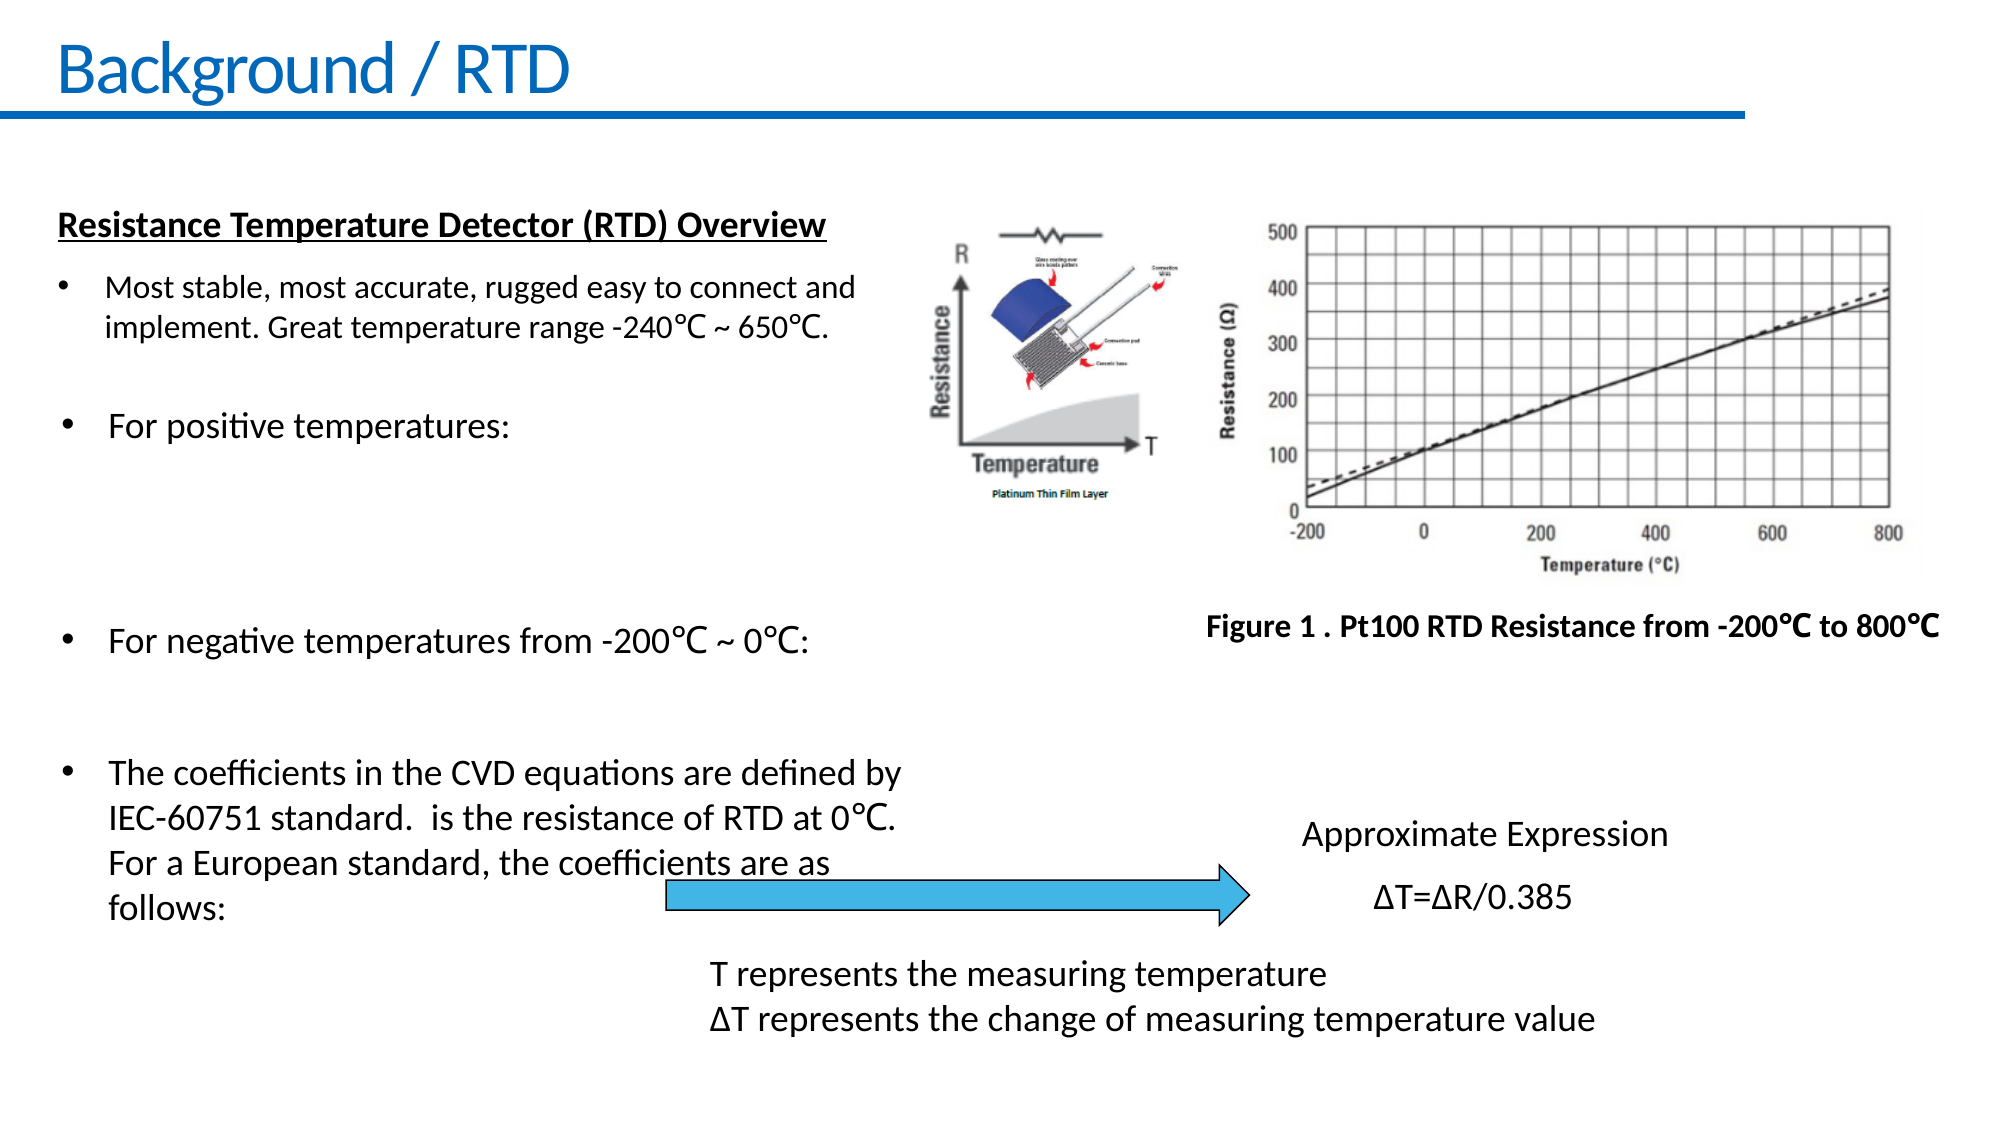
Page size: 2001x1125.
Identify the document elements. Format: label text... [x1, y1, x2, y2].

text_box ΔT=ΔR/0.385 [1283, 864, 2000, 925]
text_box Resistance Temperature Detector (RTD) Overview Most stable, most accurate, rugged easy to connect and implement. Great temperature range -240℃ ~ 650℃. [42, 169, 1030, 454]
text_box T represents the measuring temperature ΔT represents the change of measuring temperature value [695, 941, 1696, 1092]
picture [1200, 193, 1922, 593]
text_box Figure 1 . Pt100 RTD Resistance from -200℃ to 800℃ [1123, 604, 2000, 666]
text_box [666, 865, 1250, 926]
text_box Background / RTD [56, 36, 1744, 112]
text_box Approximate Expression [1287, 801, 1844, 861]
picture [912, 203, 1198, 506]
